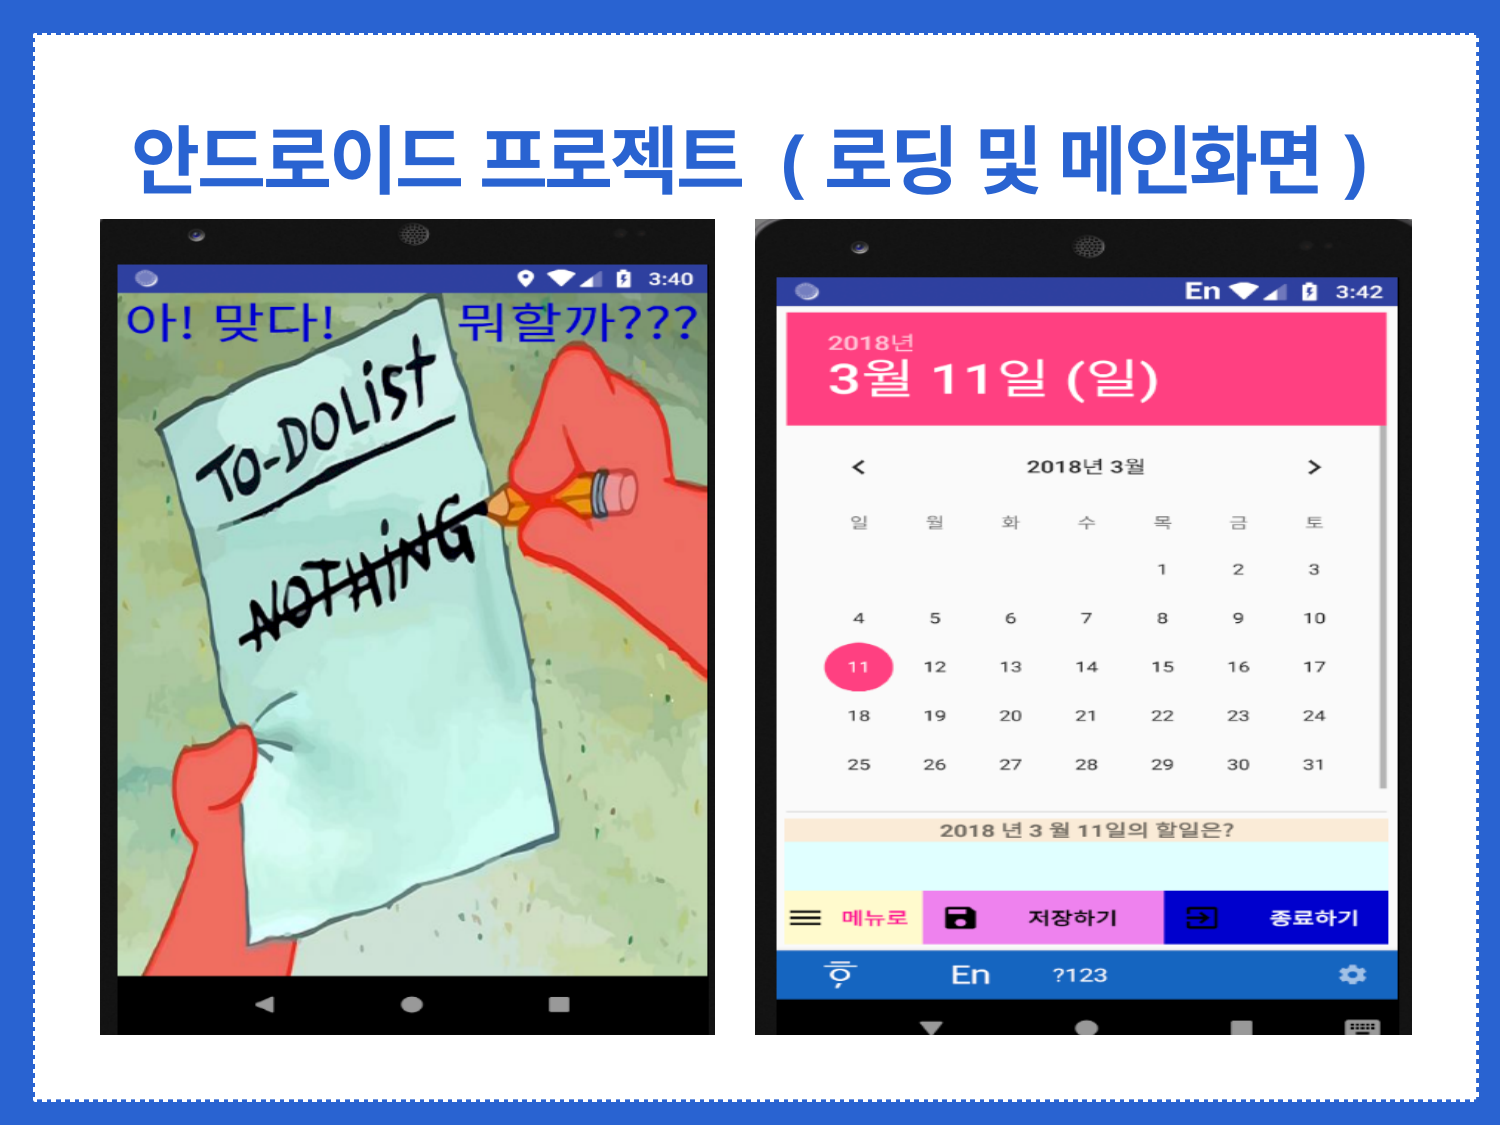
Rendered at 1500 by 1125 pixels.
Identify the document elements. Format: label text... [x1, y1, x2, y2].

text_box [33, 33, 1478, 1101]
title 안드로이드 프로젝트 (로딩 및 메인화면) [112, 81, 1388, 236]
picture [755, 219, 1412, 1036]
picture [100, 219, 715, 1036]
